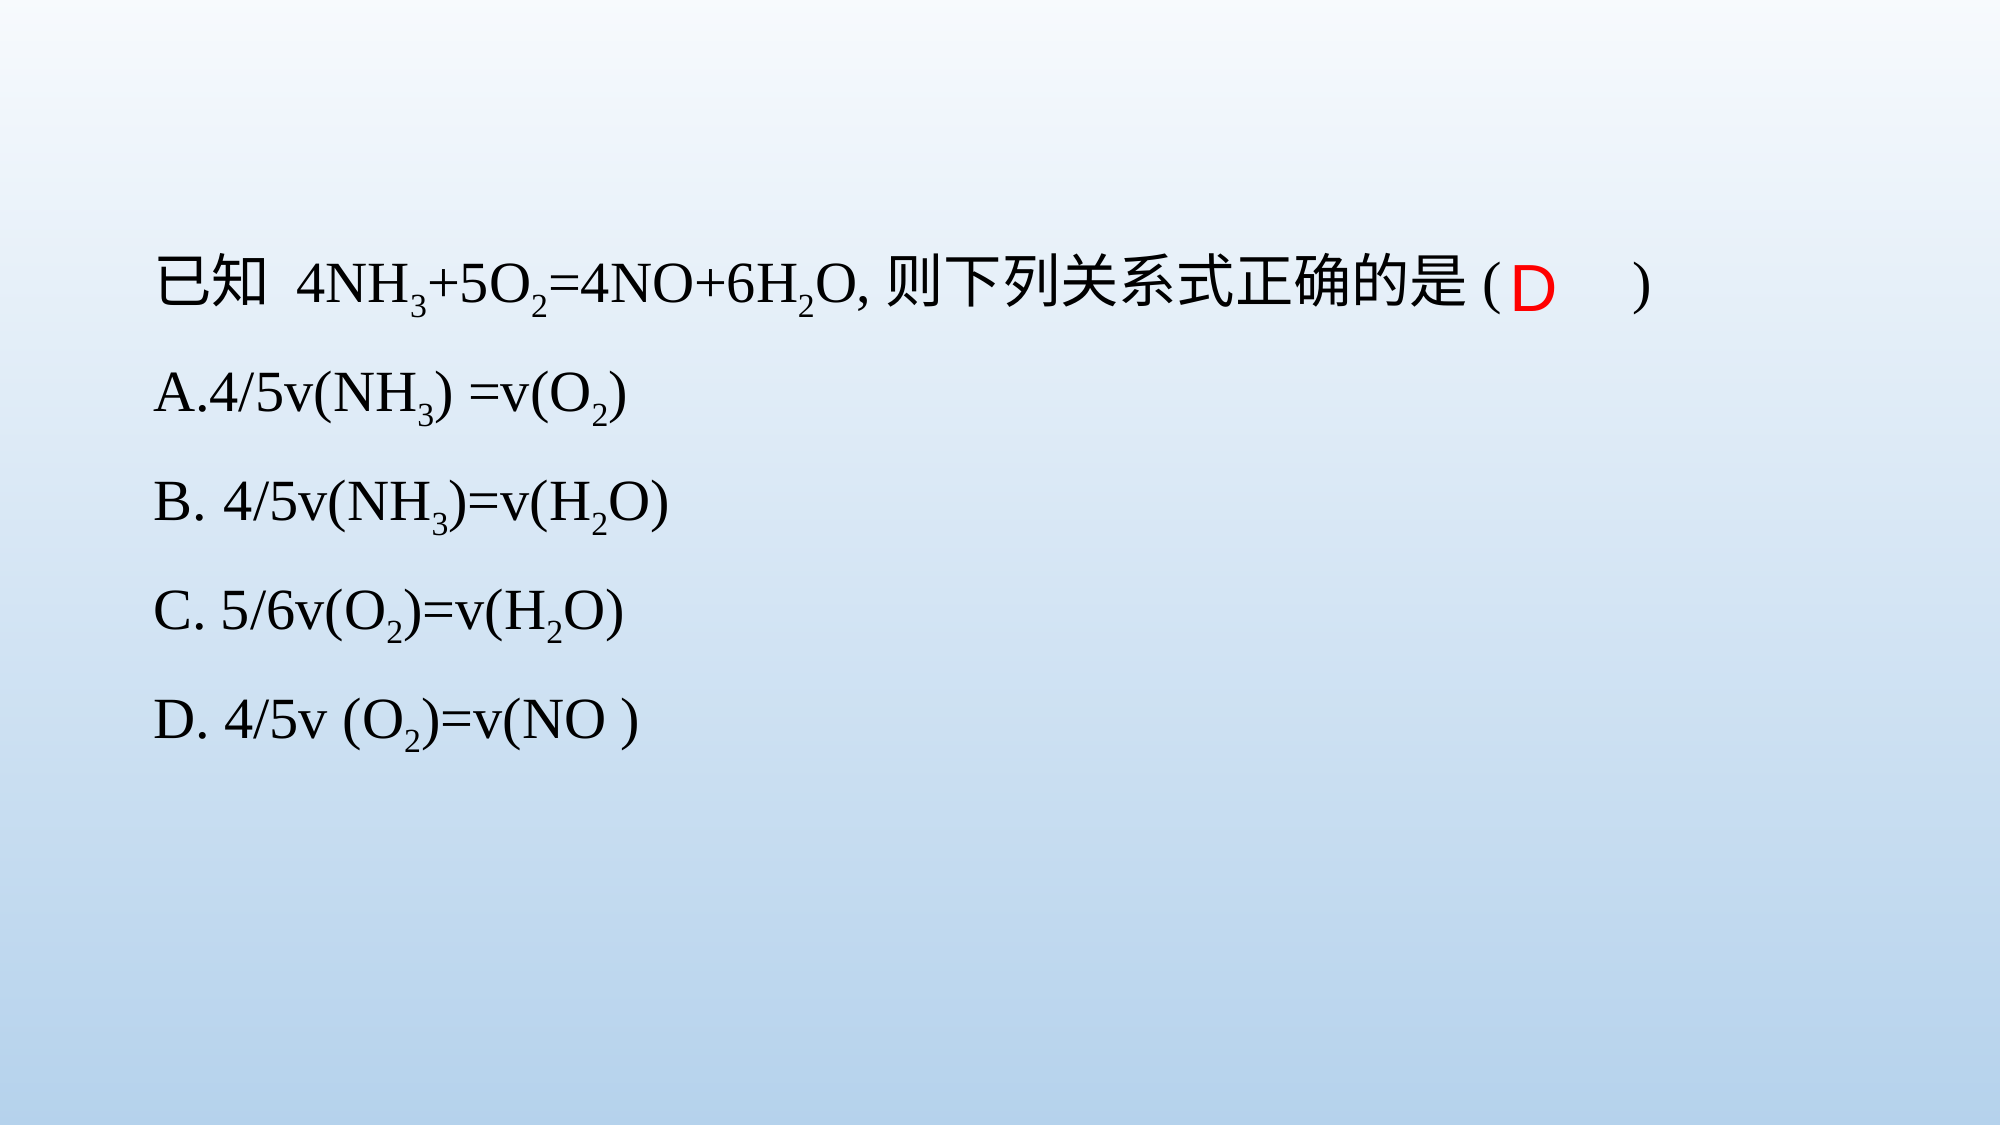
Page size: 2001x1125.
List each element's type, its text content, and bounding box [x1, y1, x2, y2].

text_box D [1494, 237, 1595, 332]
text_box 已知 4NH3+5O2=4NO+6H2O,则下列关系式正确的是( ) 4/5v(NH3) =v(O2) 4/5v(NH3)=v(H2O) C. 5/6v(O2)=v(H2O) D. 4/5v (O2)=v(NO ) [138, 237, 1785, 767]
